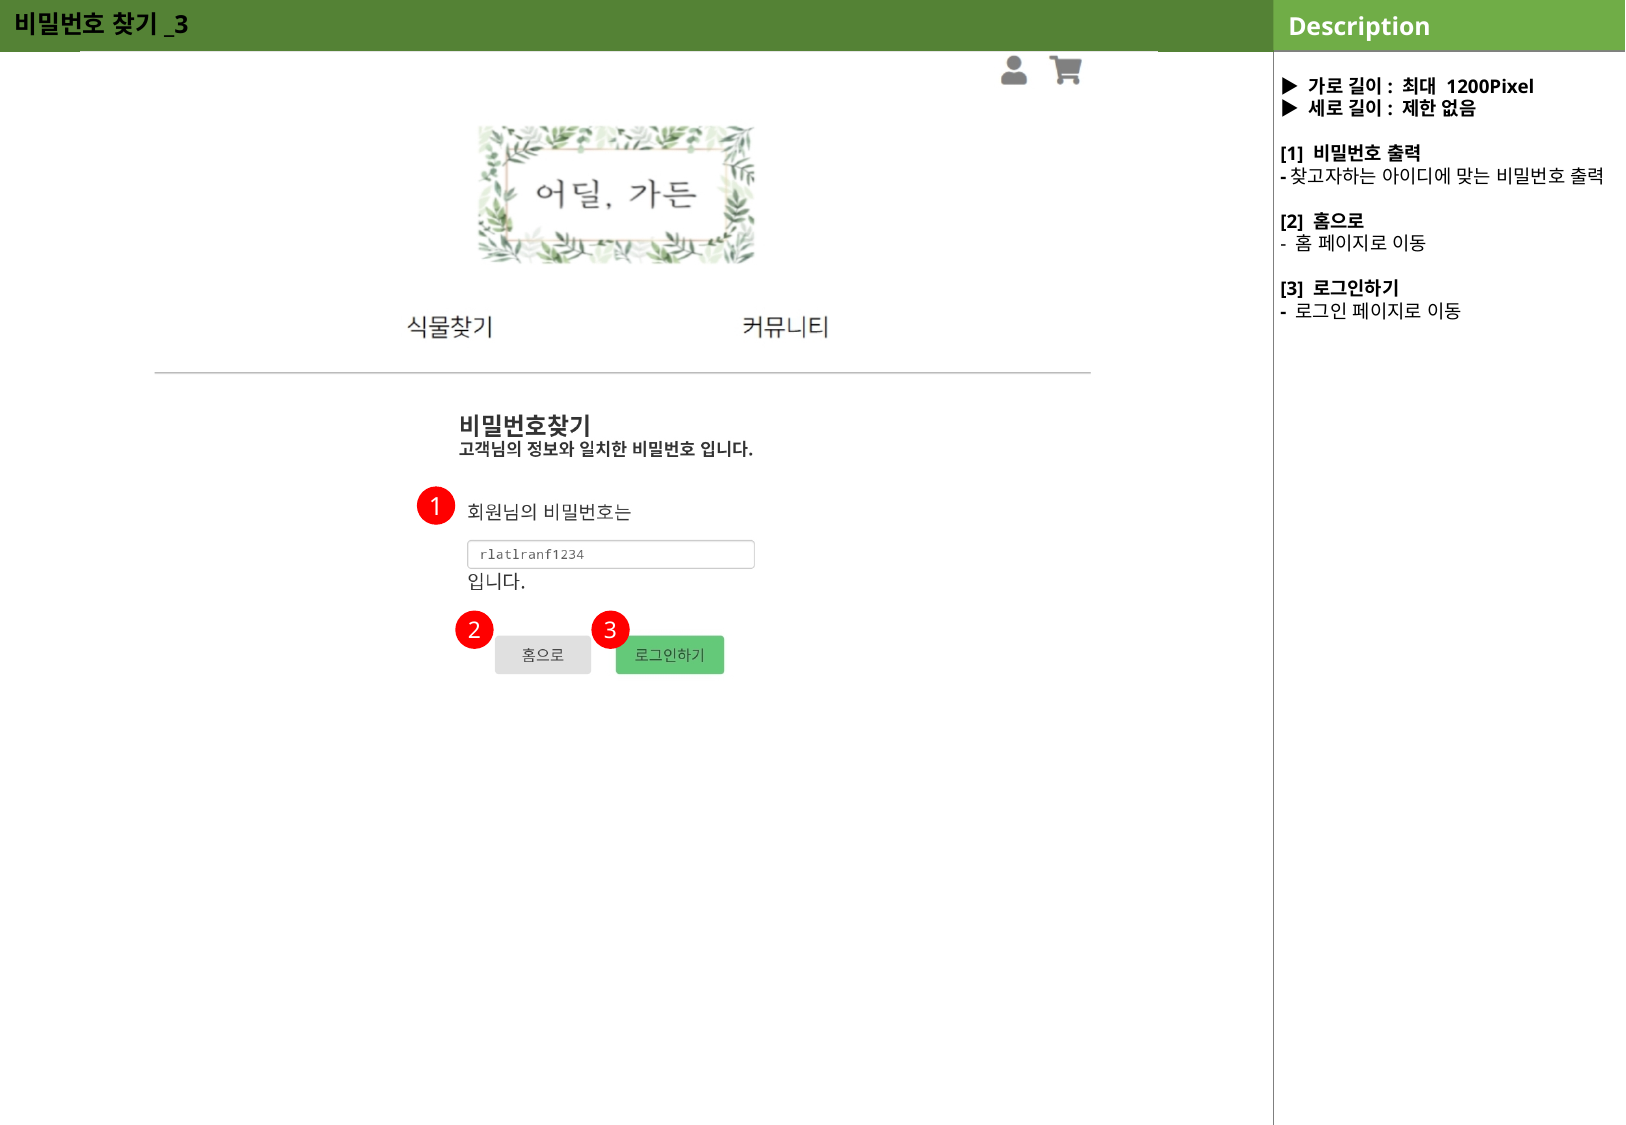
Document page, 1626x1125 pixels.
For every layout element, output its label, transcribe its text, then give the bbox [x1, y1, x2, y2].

text_box ▶ 가로 길이: 최대 1200Pixel ▶ 세로 길이: 제한 없음 [1] 비밀번호 출력 -찾고자하는 아이디에 맞는 비밀번호 출력 [2] 홈으로 - 홈 페이지로 이동 [3] 로그인하기 - 로그인 페이지로 이동 [1273, 51, 1625, 1124]
picture [80, 51, 1158, 998]
list 비밀번호 찾기_3 [0, 0, 1238, 52]
